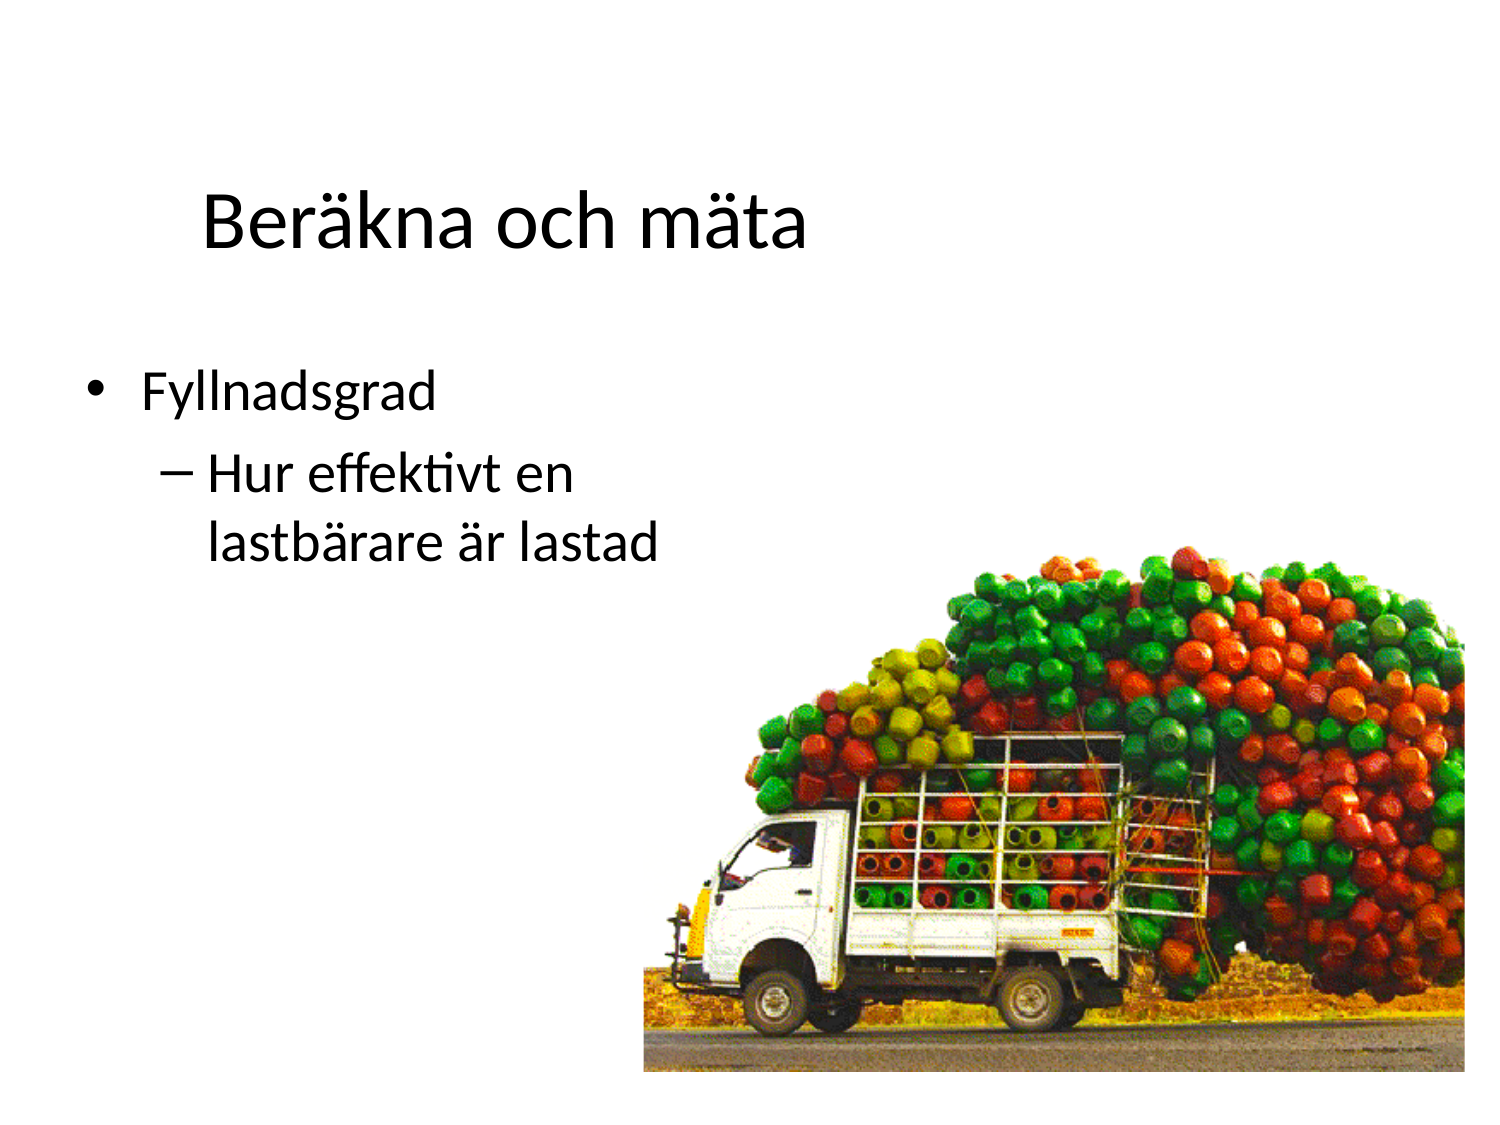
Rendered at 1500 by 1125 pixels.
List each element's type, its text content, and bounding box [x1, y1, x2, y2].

title Beräkna och mäta [73, 105, 939, 326]
text_box [39, 51, 576, 1022]
list Fyllnadsgrad Hur effektivt en lastbärare är lastad [70, 344, 724, 964]
picture [643, 455, 1465, 1073]
